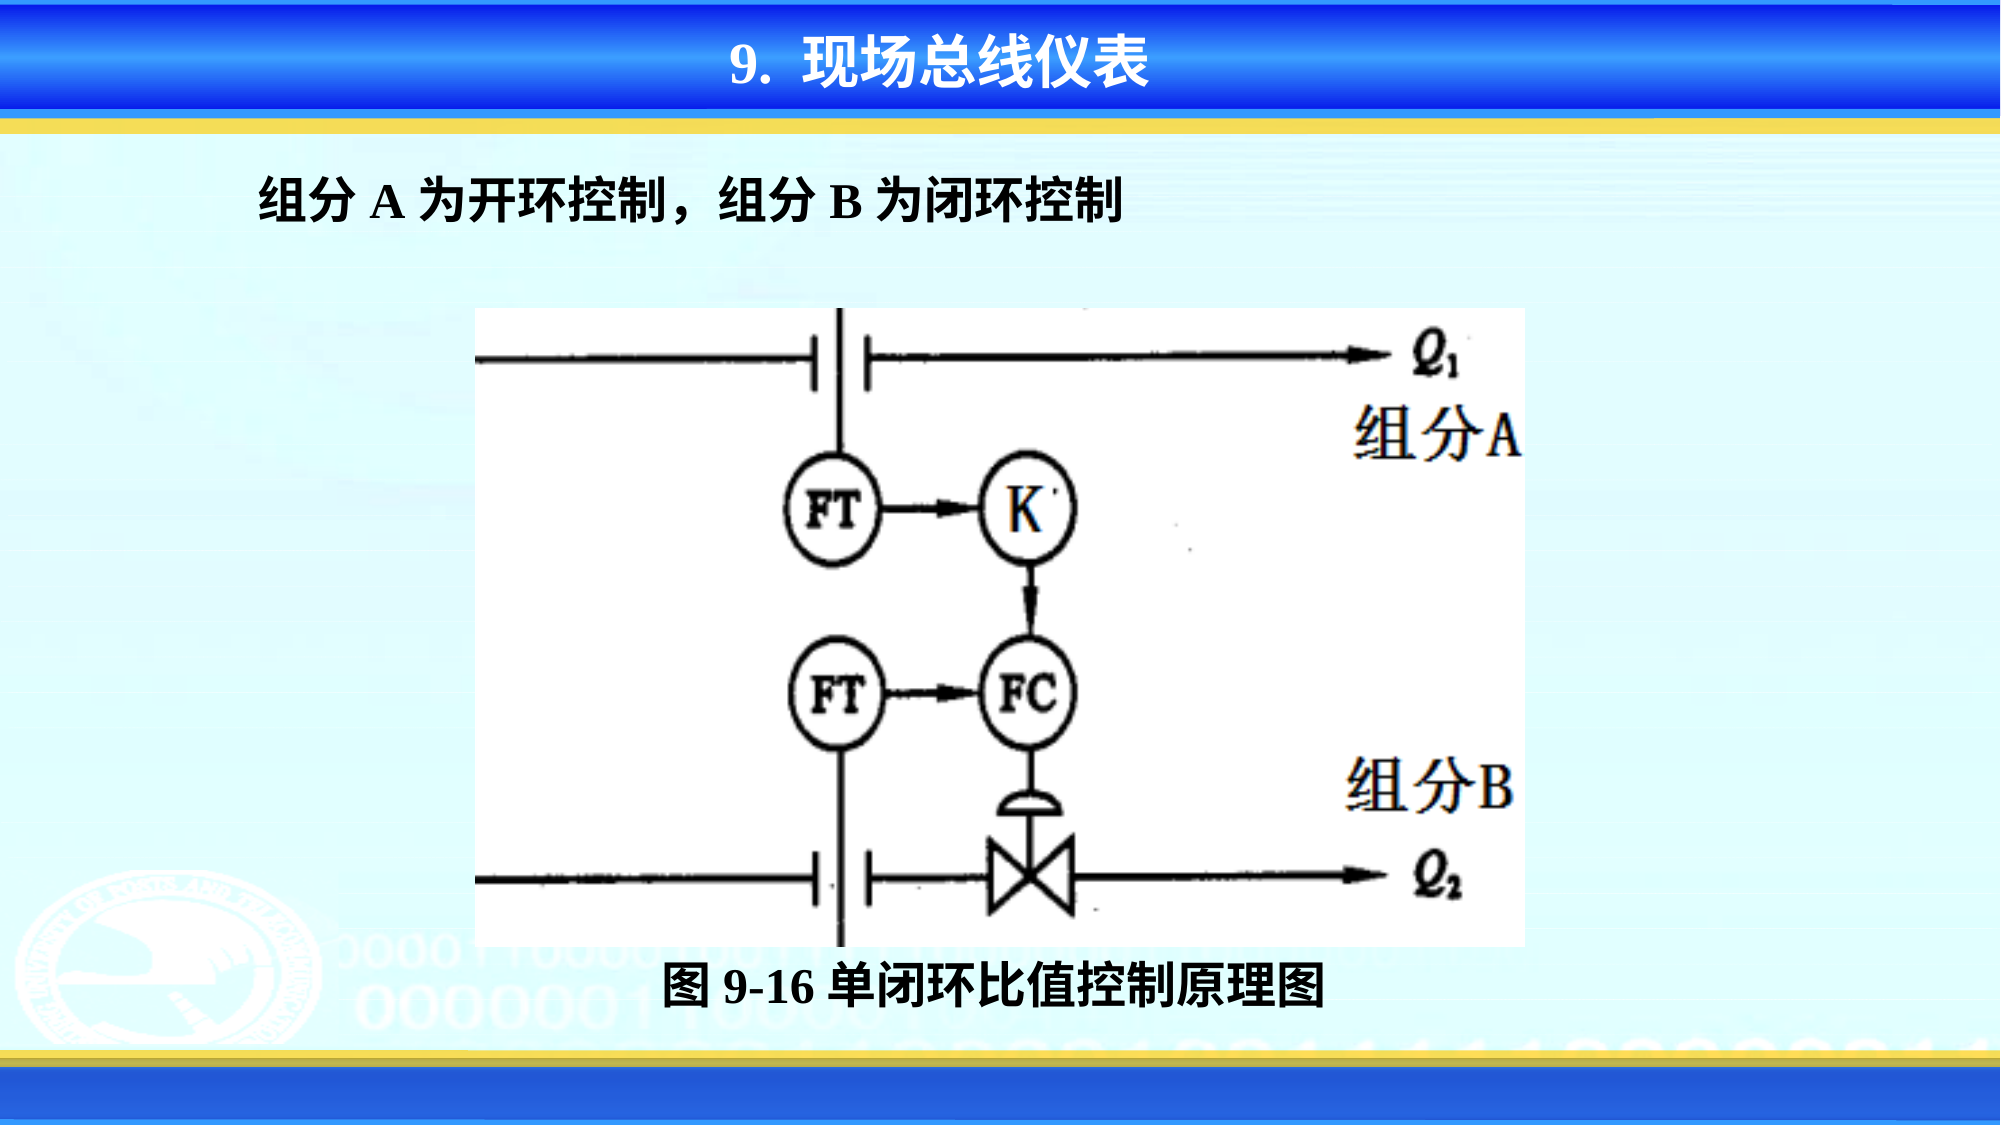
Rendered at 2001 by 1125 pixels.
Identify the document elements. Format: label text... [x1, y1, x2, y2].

text_box 9. 现场总线仪表 [541, 17, 1339, 103]
picture [475, 308, 1525, 947]
text_box 组分A为开环控制，组分B为闭环控制 [242, 160, 1163, 236]
picture [0, 1067, 2000, 1120]
text_box 图9-16单闭环比值控制原理图 [646, 954, 1354, 1022]
